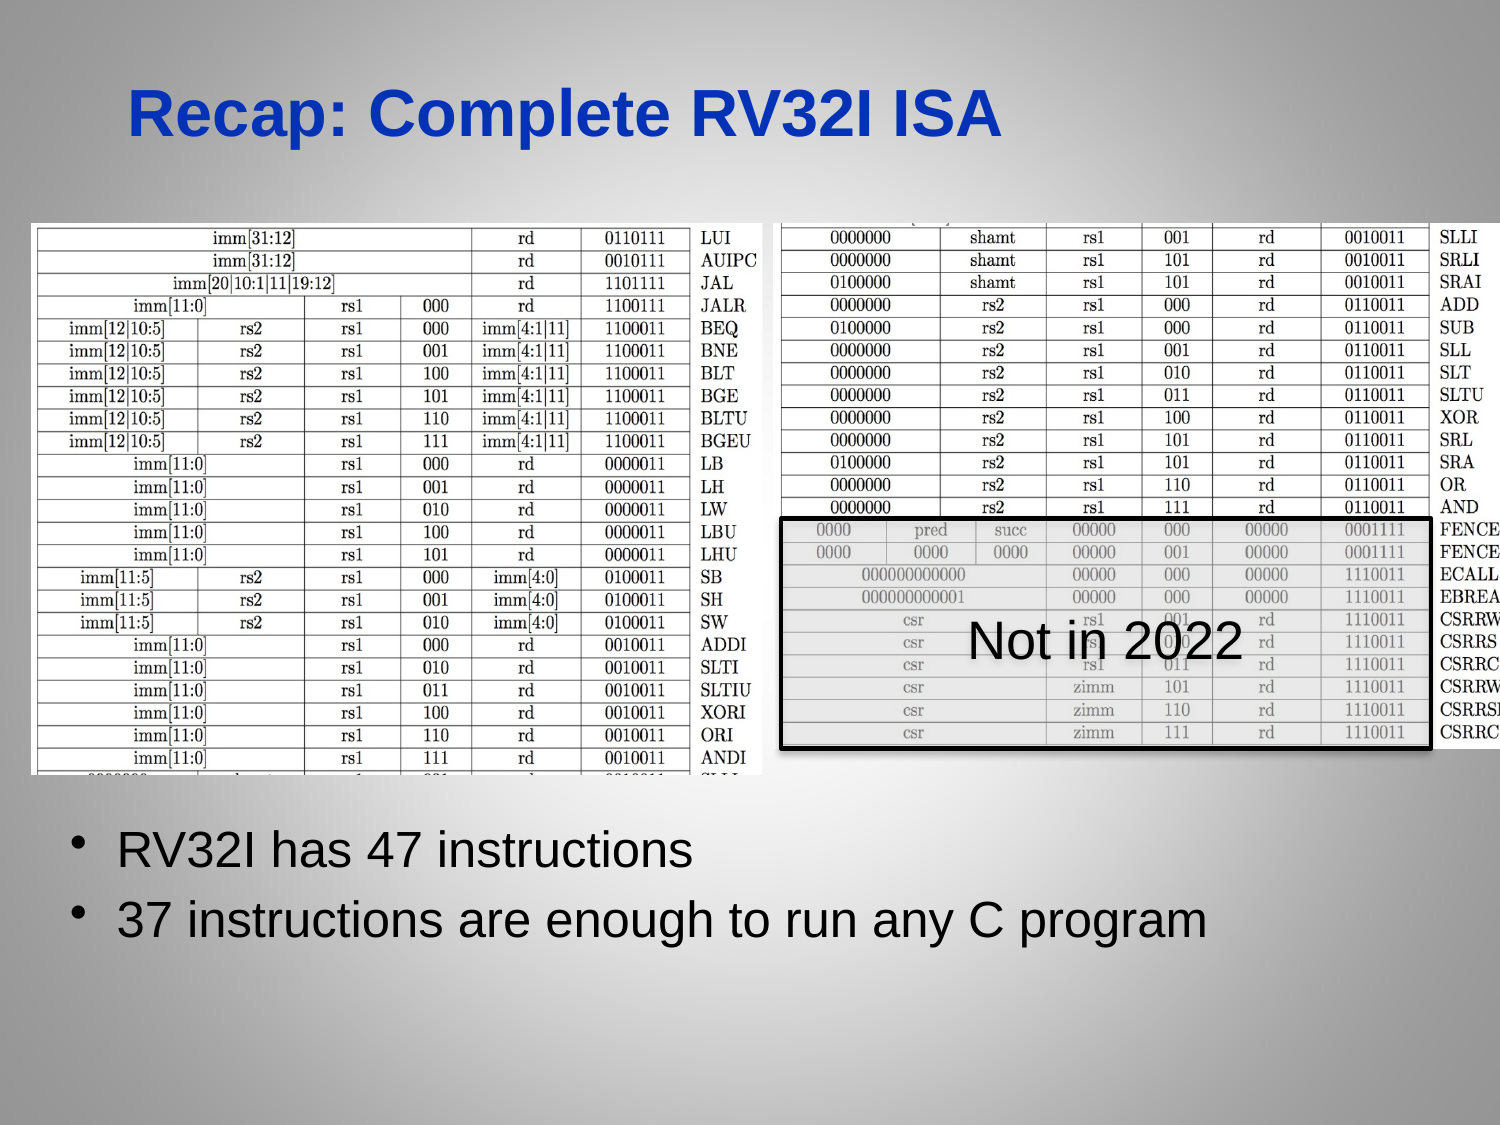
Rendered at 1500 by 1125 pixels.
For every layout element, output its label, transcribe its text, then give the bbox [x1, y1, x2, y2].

picture [0, 0, 1500, 1125]
title Recap: Complete RV32I ISA [112, 54, 1309, 175]
list RV32I has 47 instructions 37 instructions are enough to run any C program [54, 816, 1461, 939]
